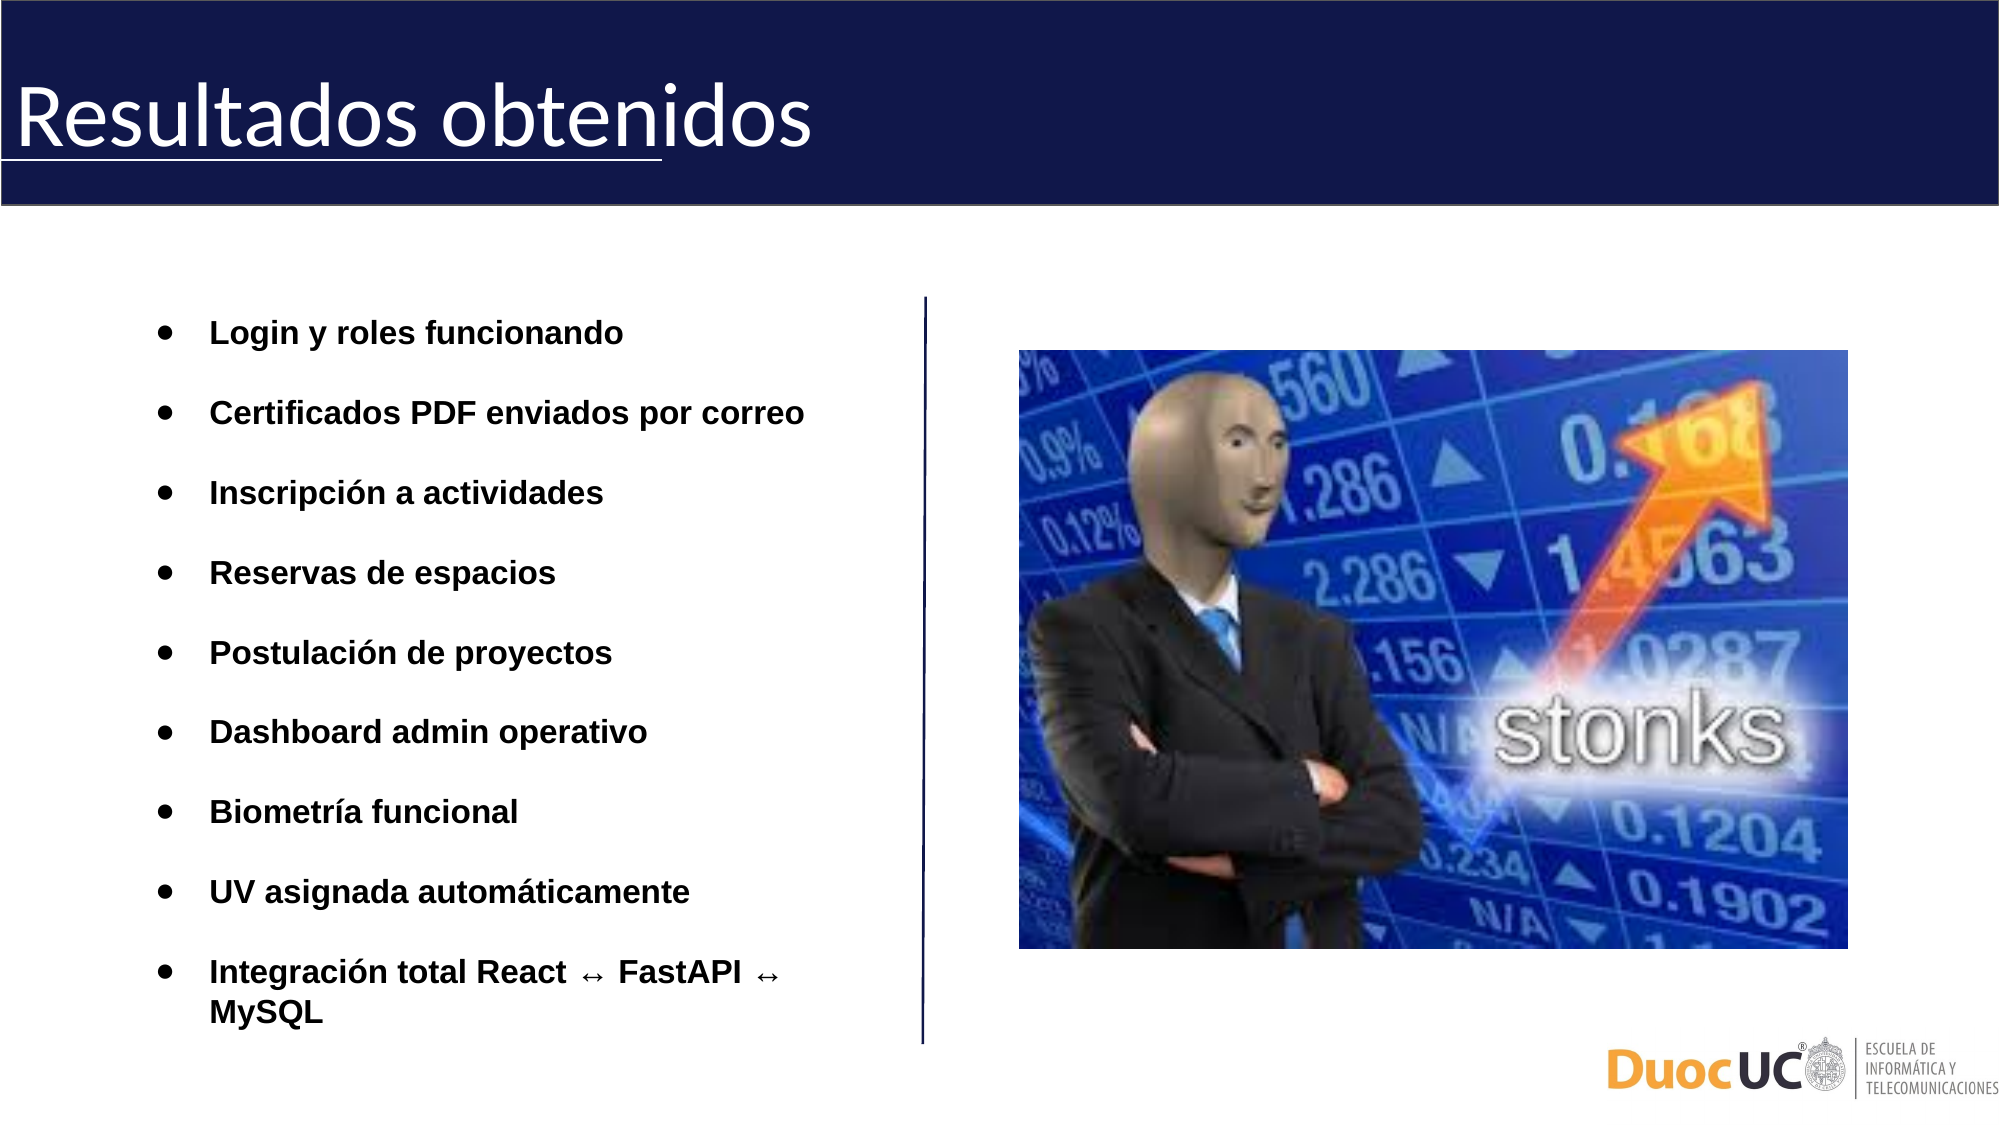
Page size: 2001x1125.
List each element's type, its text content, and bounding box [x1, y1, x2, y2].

picture [1019, 349, 1848, 950]
text_box Resultados obtenidos [0, 47, 2000, 172]
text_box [922, 296, 926, 1045]
text_box Login y roles funcionando Certificados PDF enviados por correo Inscripción a actividades Reservas de espacios Postulación de proyectos Dashboard admin operativo Biometría funcional UV asignada automáticamente Integración total React ↔ FastAPI ↔ MySQL [119, 296, 890, 1046]
picture [1607, 1027, 1999, 1125]
